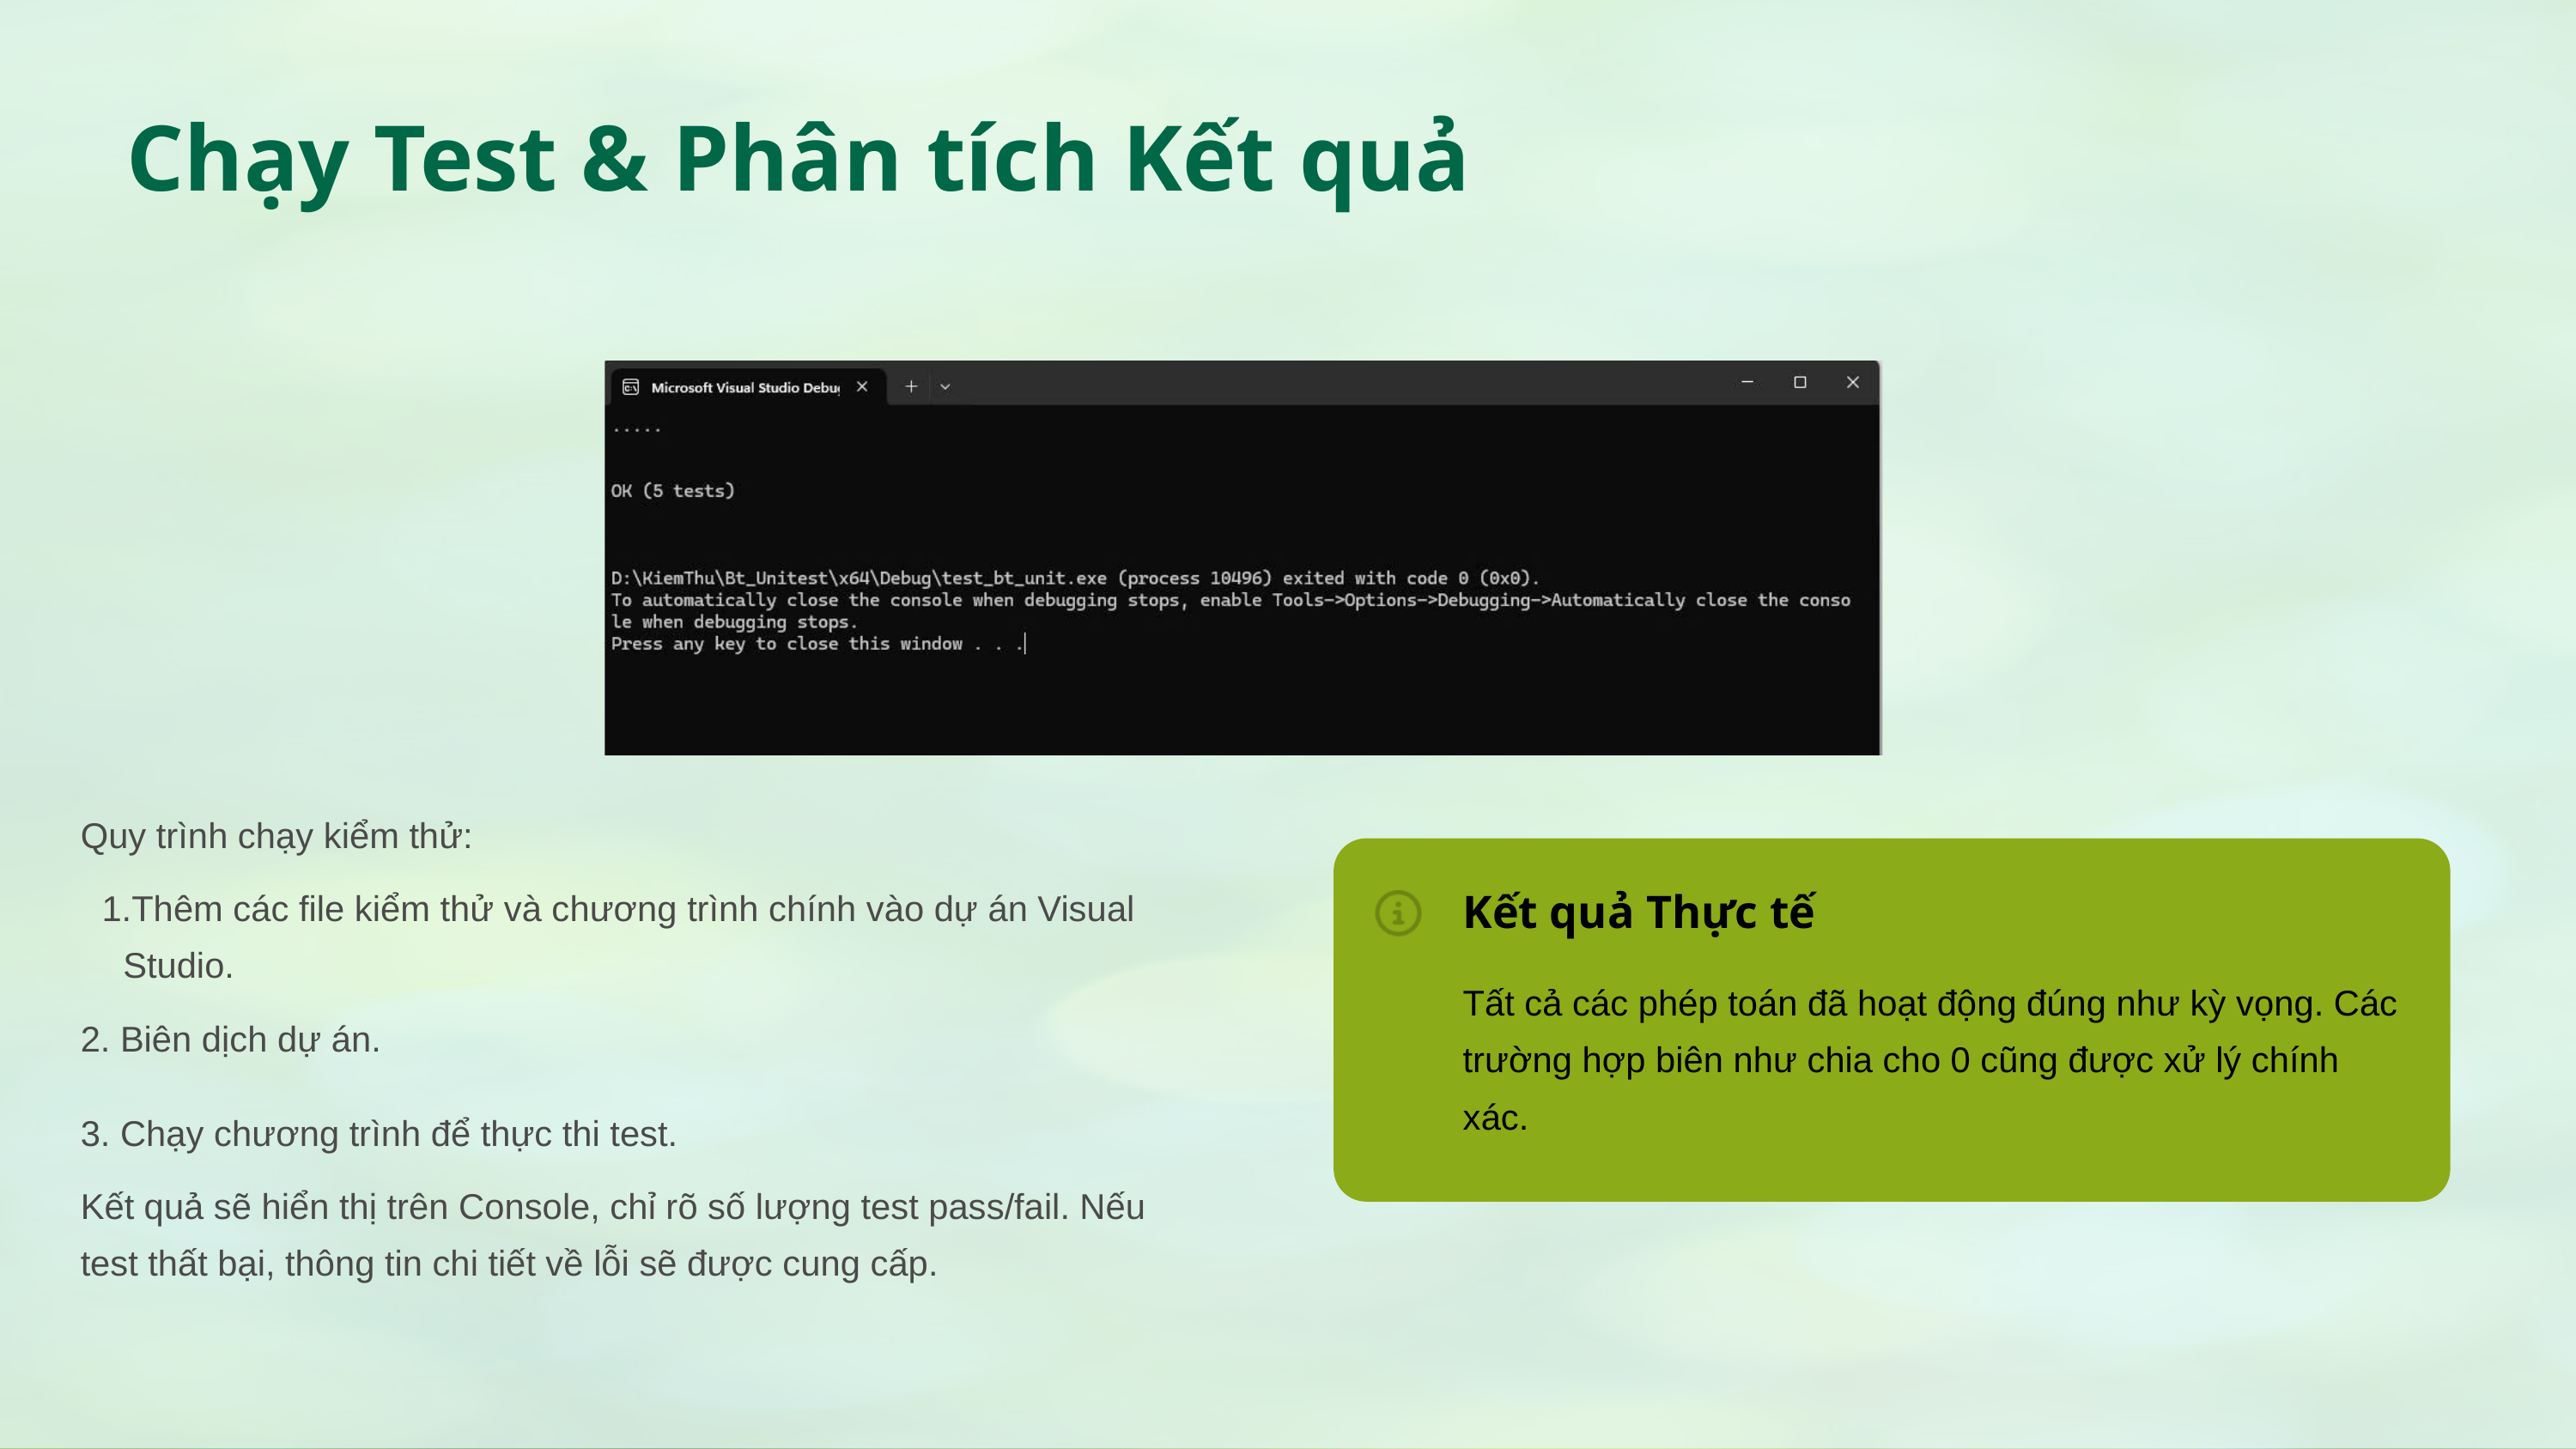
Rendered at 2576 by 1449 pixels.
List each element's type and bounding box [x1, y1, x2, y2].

text_box [0, 0, 2576, 1449]
text_box [1370, 890, 1427, 937]
text_box [1333, 838, 2451, 1203]
